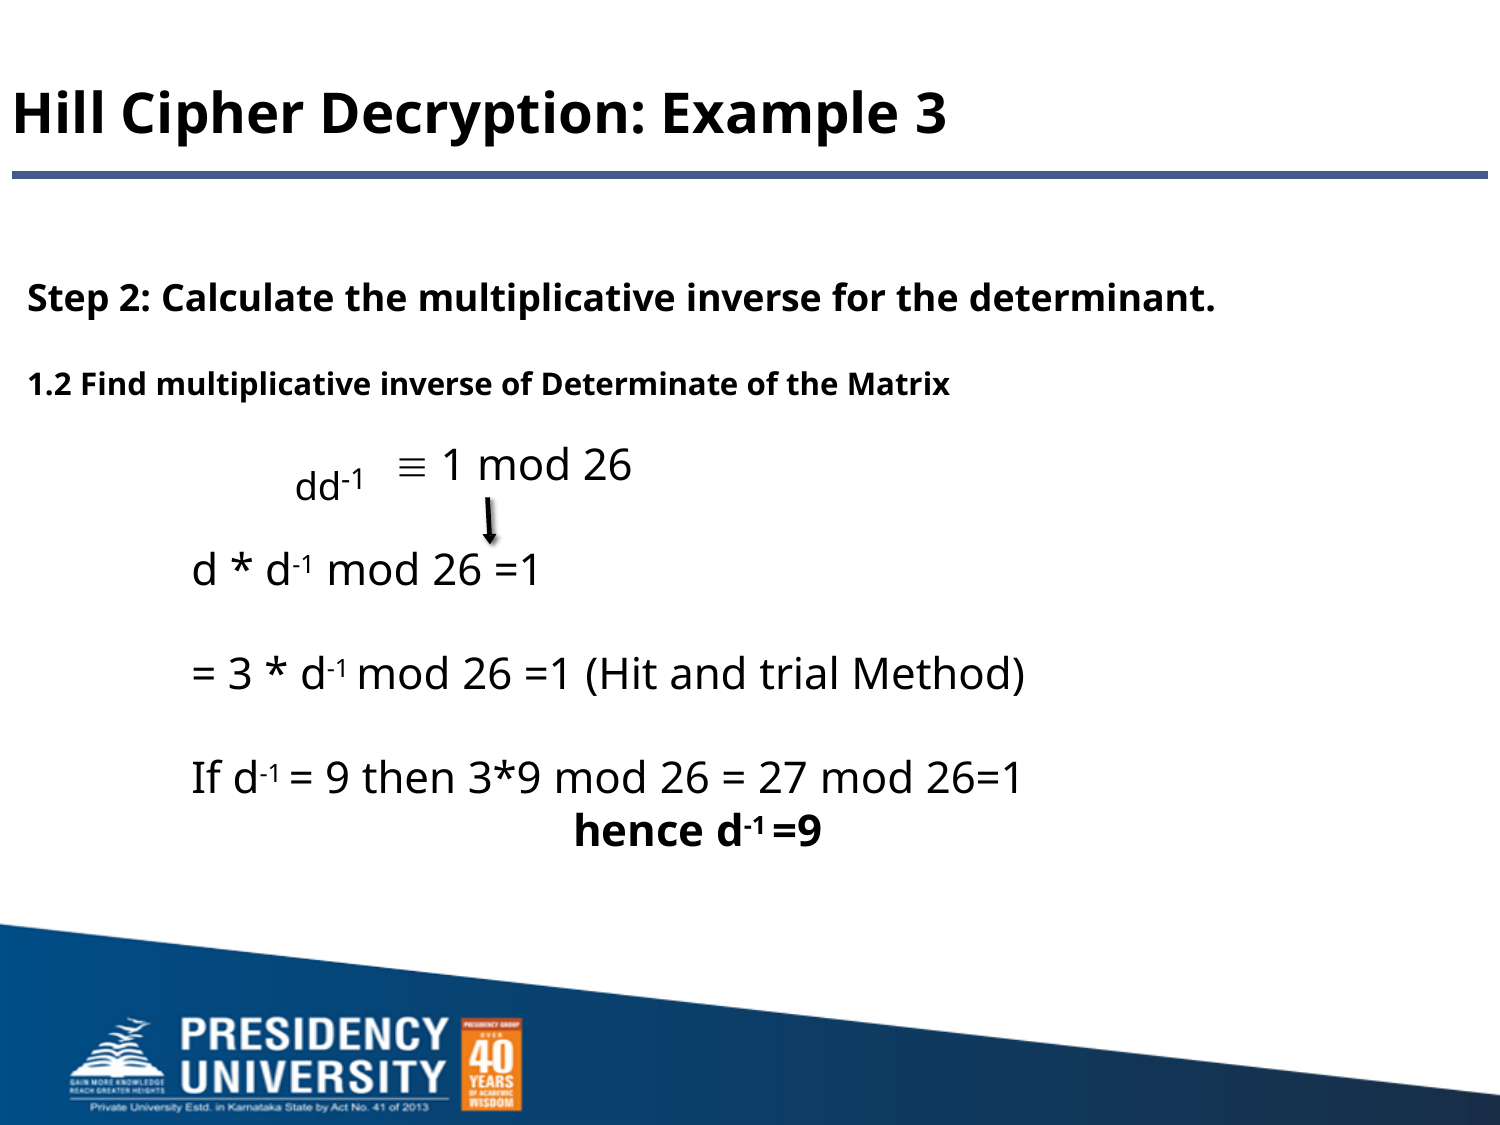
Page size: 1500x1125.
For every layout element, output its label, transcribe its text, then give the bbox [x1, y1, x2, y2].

picture [0, 921, 1500, 1125]
text_box d * d-1 mod 26 =1 = 3 * d-1 mod 26 =1 (Hit and trial Method) If d-1 = 9 then 3*9 mod 26 = 27 mod 26=1 hence d-1 =9 [183, 539, 1294, 855]
text_box dd-1 [289, 422, 446, 508]
text_box Step 2: Calculate the multiplicative inverse for the determinant. 1.2 Find multiplicative inverse of Determinate of the Matrix [25, 272, 1485, 402]
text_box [471, 494, 515, 563]
text_box Hill Cipher Decryption: Example 3 [10, 75, 1284, 145]
text_box  1 mod 26 [393, 435, 696, 490]
